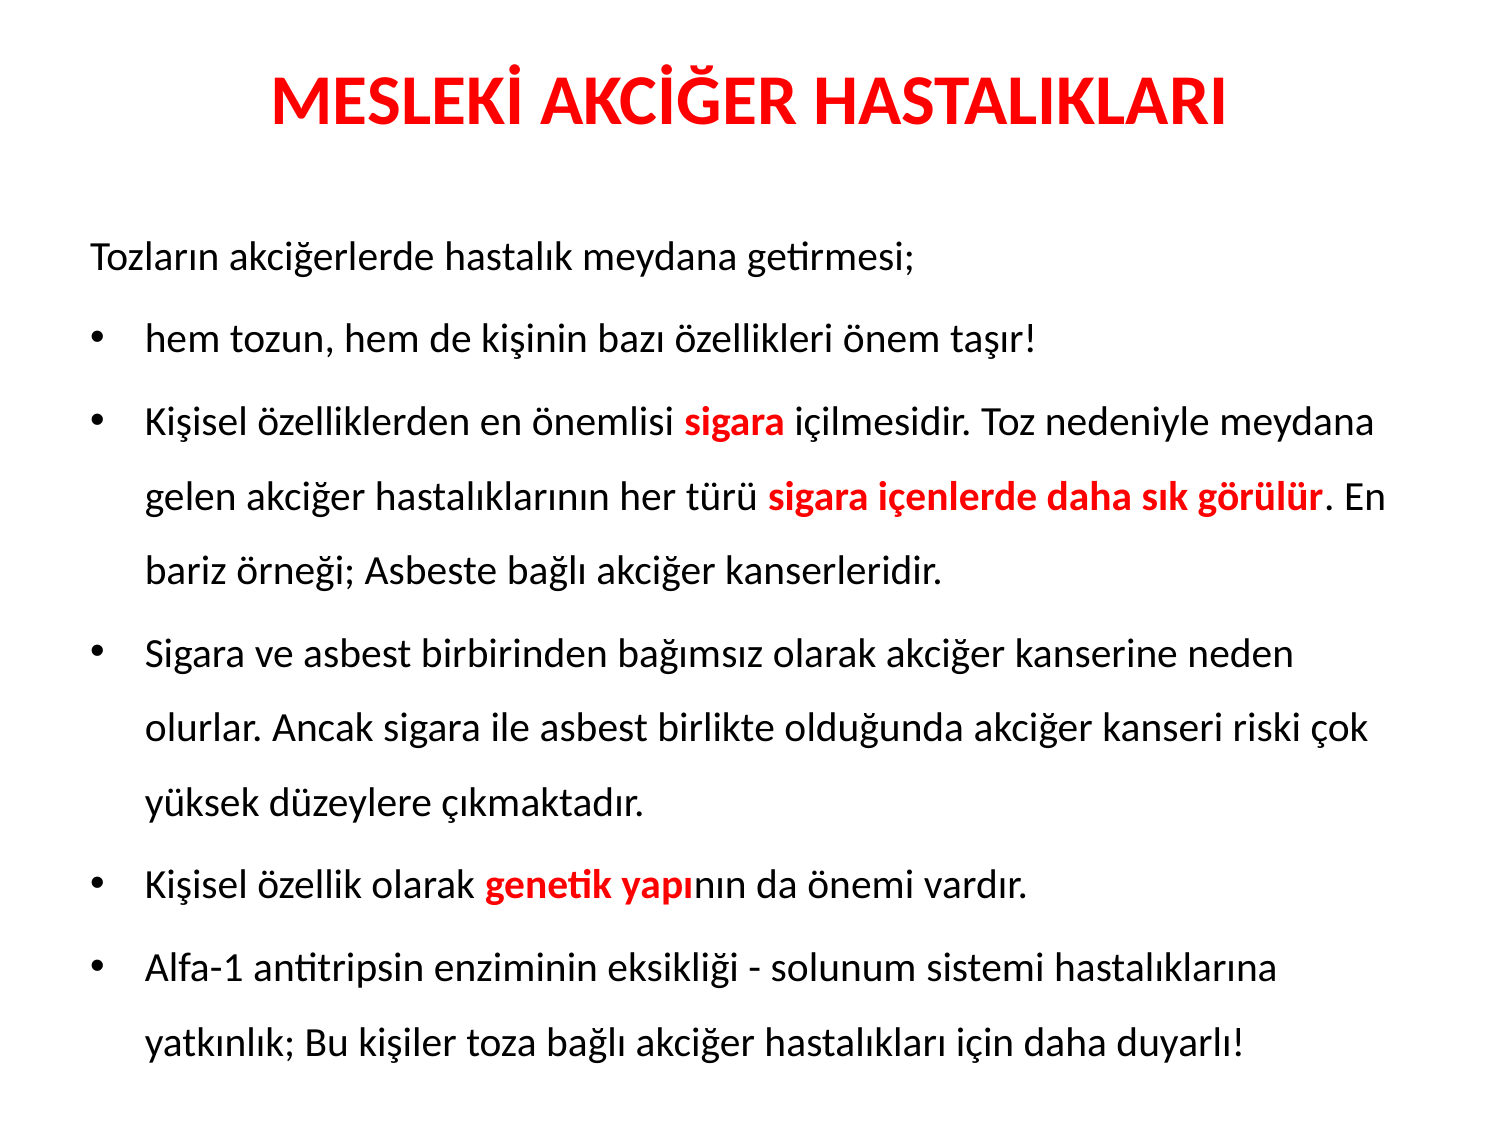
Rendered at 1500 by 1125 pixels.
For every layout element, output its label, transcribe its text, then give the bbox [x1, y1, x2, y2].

title MESLEKİ AKCİĞER HASTALIKLARI [75, 45, 1425, 196]
list Tozların akciğerlerde hastalık meydana getirmesi; hem tozun, hem de kişinin bazı özellikleri önem taşır! Kişisel özelliklerden en önemlisi sigara içilmesidir. Toz nedeniyle meydana gelen akciğer hastalıklarının her türü sigara içenlerde daha sık görülür. En bariz örneği; Asbeste bağlı akciğer kanserleridir. Sigara ve asbest birbirinden bağımsız olarak akciğer kanserine neden olurlar. Ancak sigara ile asbest birlikte olduğunda akciğer kanseri riski çok yüksek düzeylere çıkmaktadır. Kişisel özellik olarak genetik yapının da önemi vardır. Alfa-1 antitripsin enziminin eksikliği - solunum sistemi hastalıklarına yatkınlık; Bu kişiler toza bağlı akciğer hastalıkları için daha duyarlı! [75, 196, 1425, 1094]
